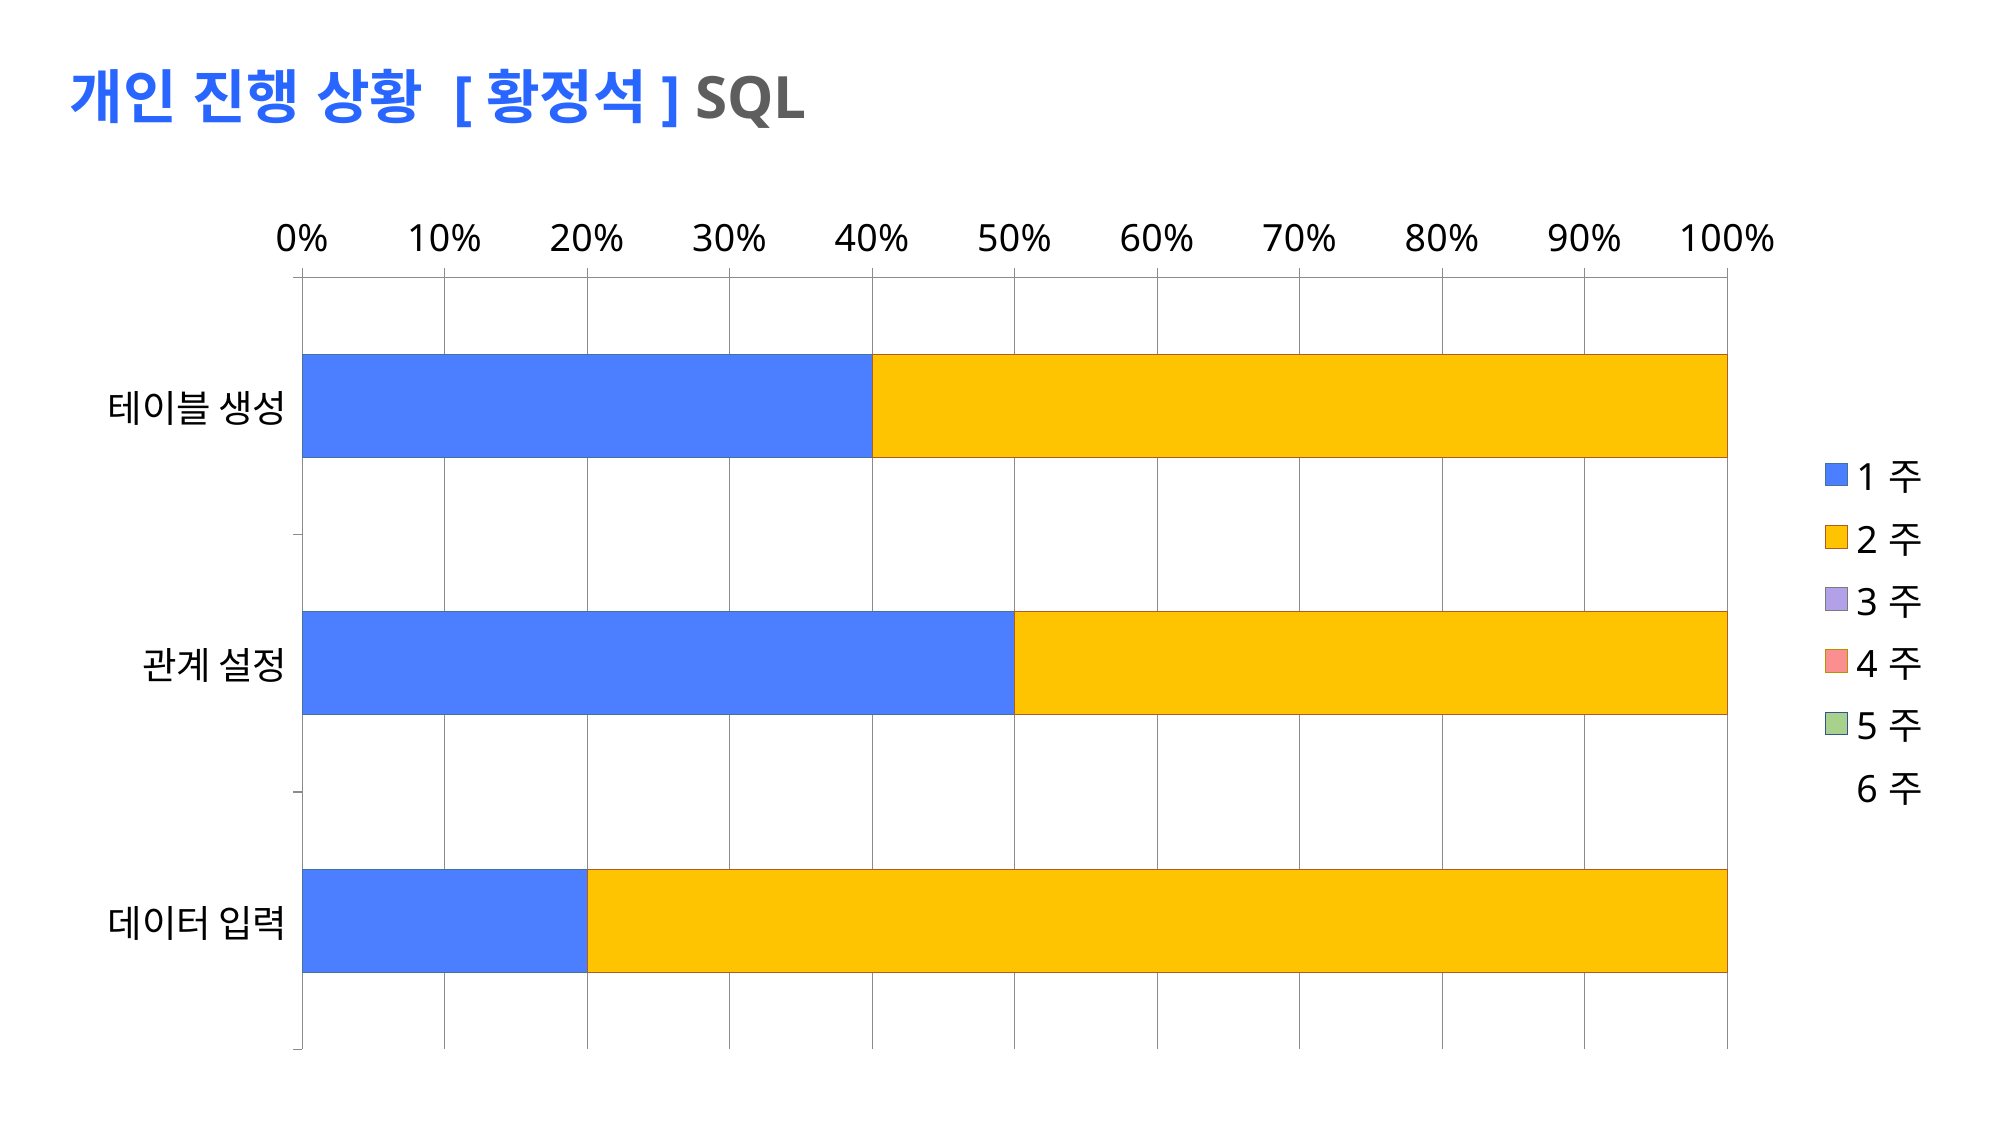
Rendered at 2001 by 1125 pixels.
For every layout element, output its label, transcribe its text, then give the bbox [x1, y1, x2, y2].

text_box 개인 진행 상황 [황정석] SQL [69, 59, 939, 130]
chart [70, 193, 1948, 1067]
